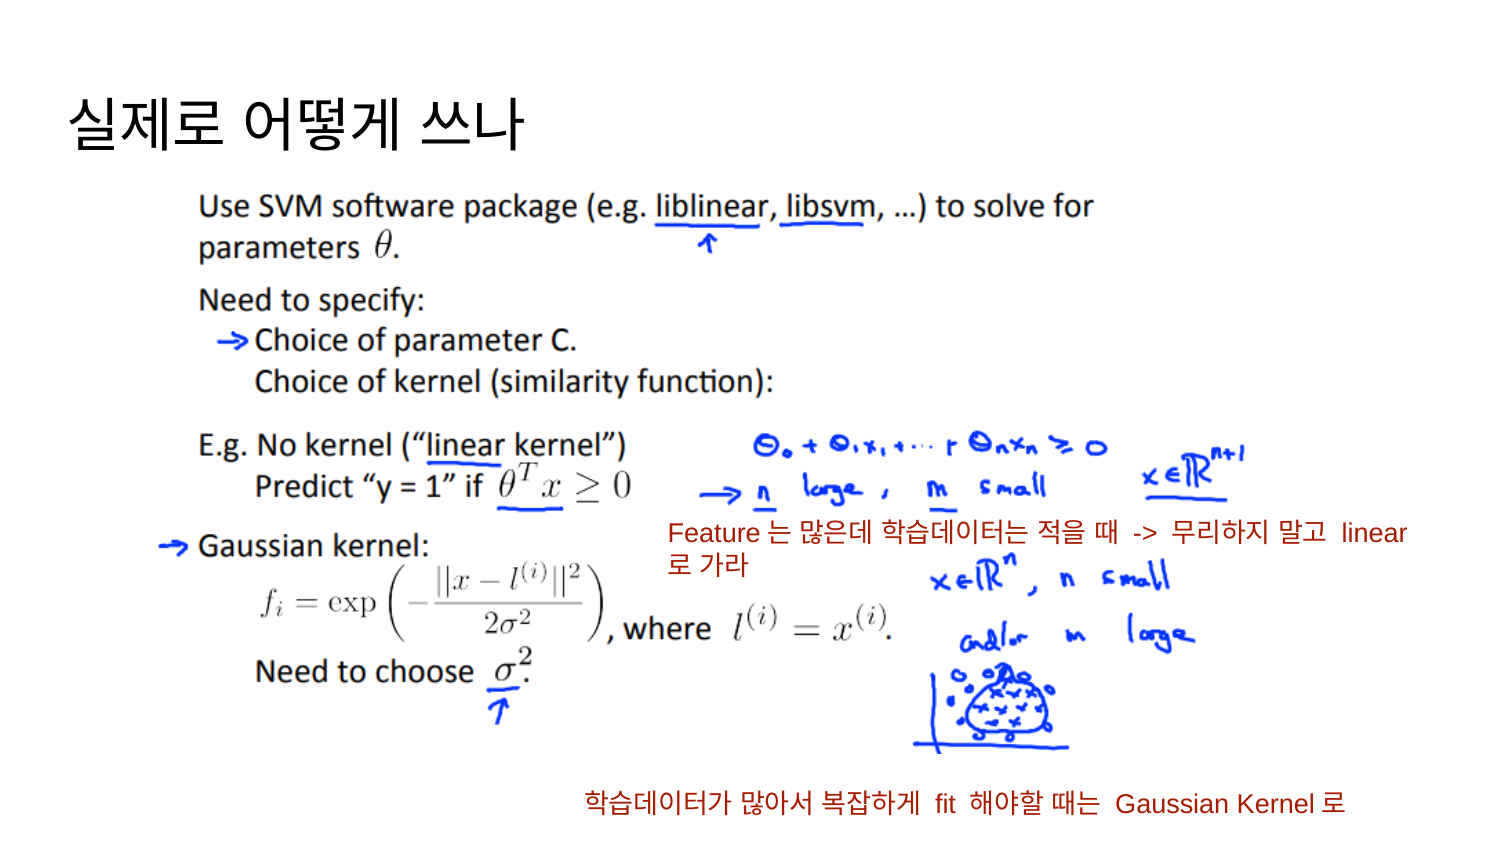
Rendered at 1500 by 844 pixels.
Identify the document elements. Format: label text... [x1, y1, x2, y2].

text_box Feature는 많은데 학습데이터는 적을 때 -> 무리하지 말고 linear로 가라 [1255, 500, 1449, 557]
picture [151, 184, 1250, 754]
text_box 학습데이터가 많아서 복잡하게 fit 해야할 때는 Gaussian Kernel로 [569, 771, 1428, 828]
title 실제로 어떻게 쓰나 [51, 72, 1449, 167]
